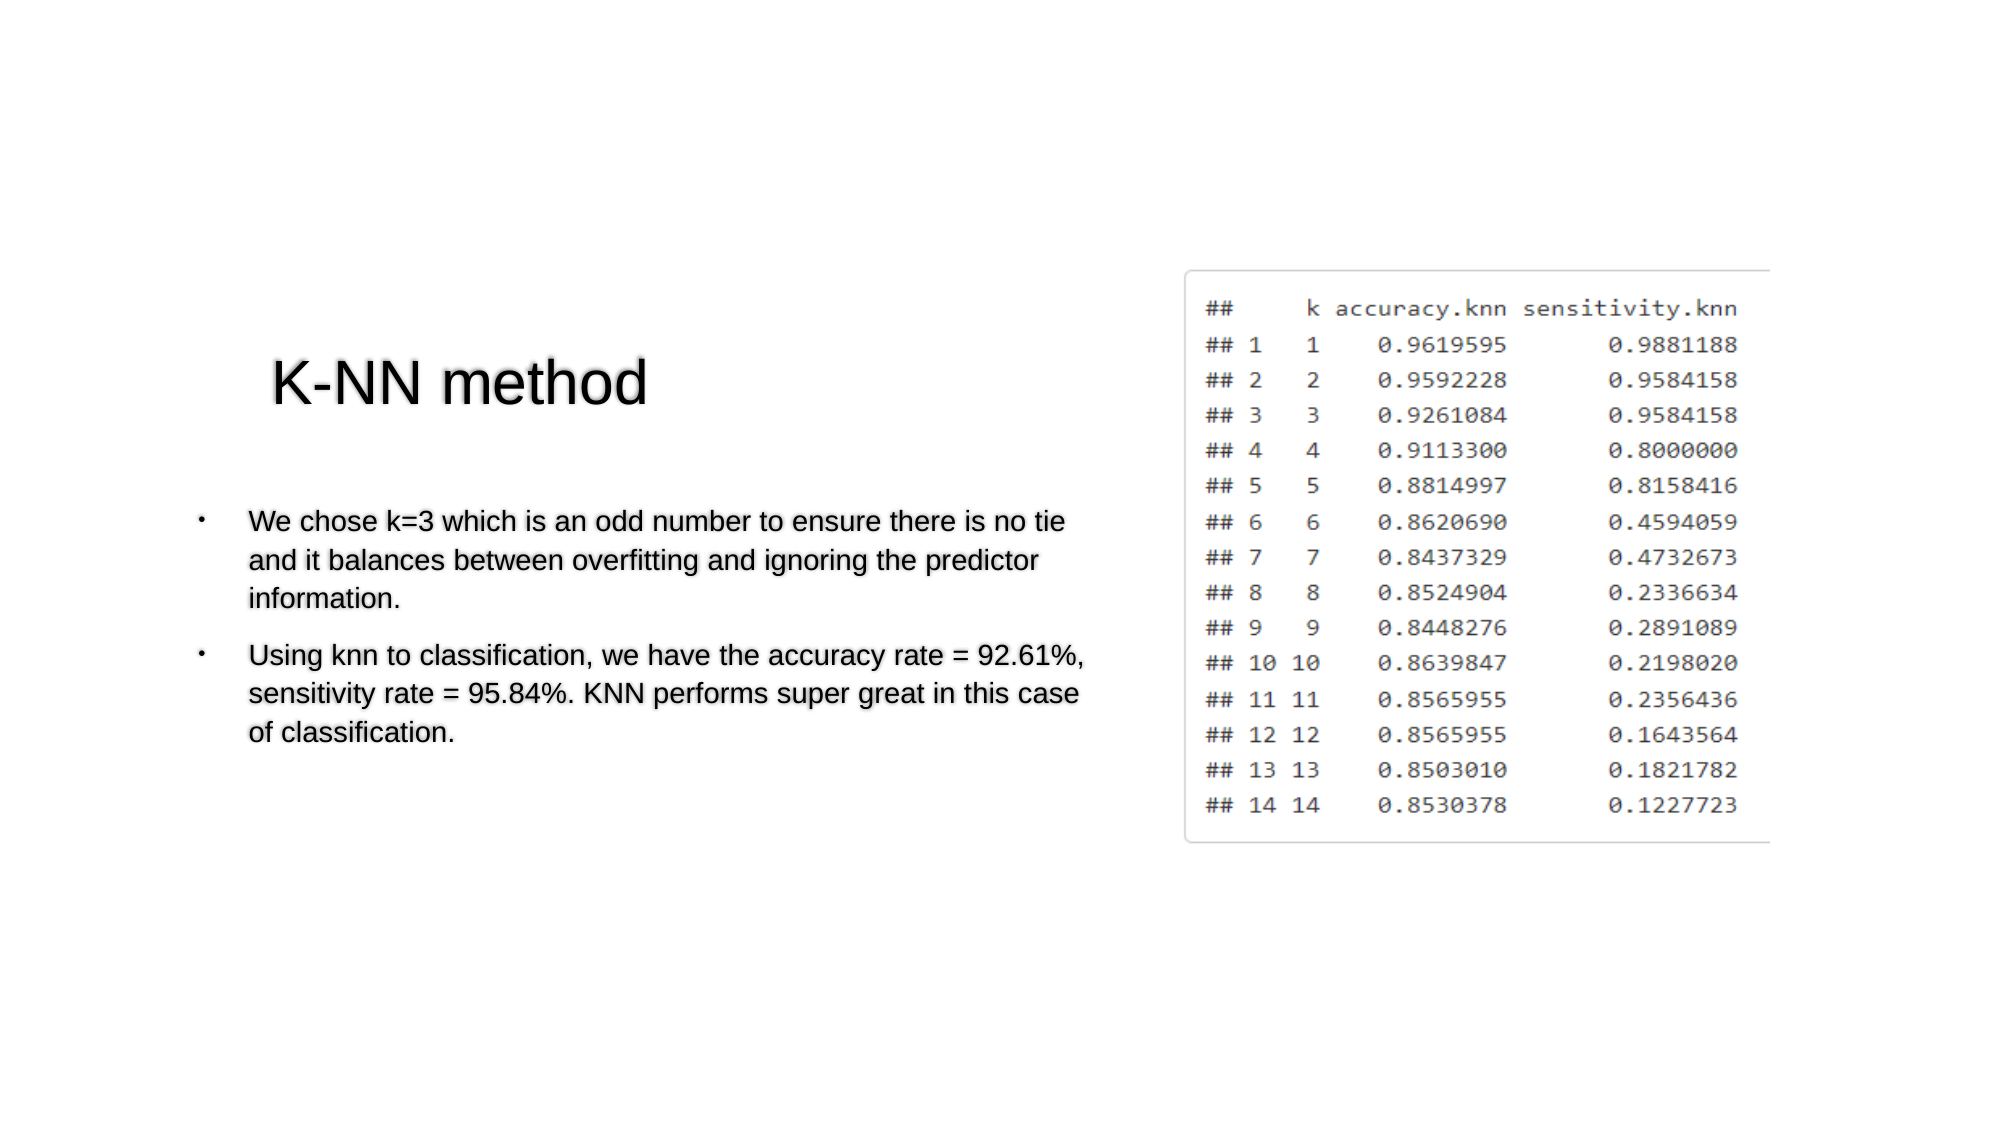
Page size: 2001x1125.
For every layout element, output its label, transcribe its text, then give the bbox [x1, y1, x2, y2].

picture [1178, 267, 1770, 845]
list We chose k=3 which is an odd number to ensure there is no tie and it balances between overfitting and ignoring the predictor information. Using knn to classification, we have the accuracy rate = 92.61%, sensitivity rate = 95.84%. KNN performs super great in this case of classification. [177, 491, 1102, 745]
title K-NN method [230, 332, 690, 437]
